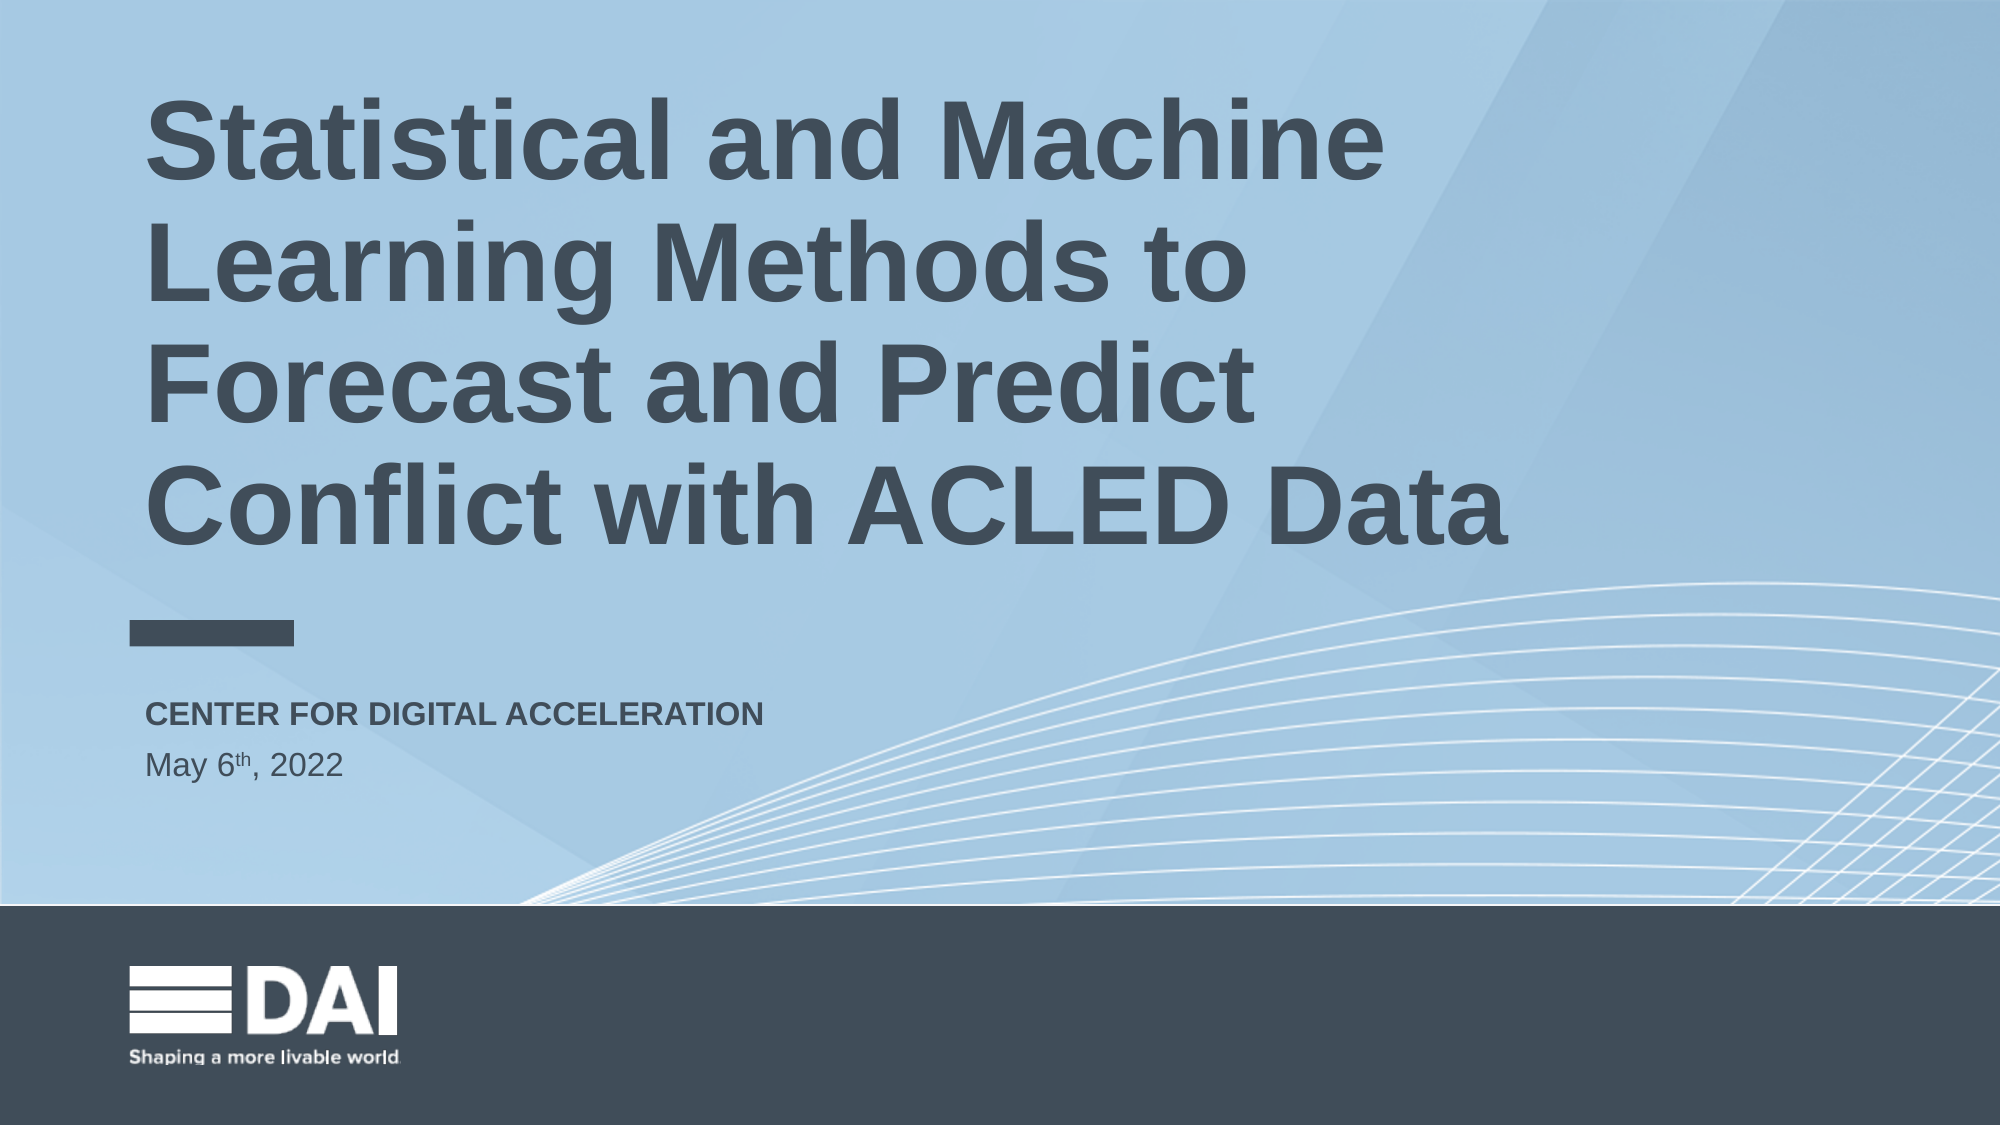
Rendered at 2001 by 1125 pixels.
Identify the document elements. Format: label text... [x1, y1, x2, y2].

picture [0, 0, 2000, 904]
list May 6th, 2022 [129, 740, 705, 801]
list Statistical and Machine Learning Methods to Forecast and Predict Conflict with ACLED Data [129, 60, 1694, 577]
list CENTER FOR DIGITAL ACCELERATION [129, 689, 1851, 741]
